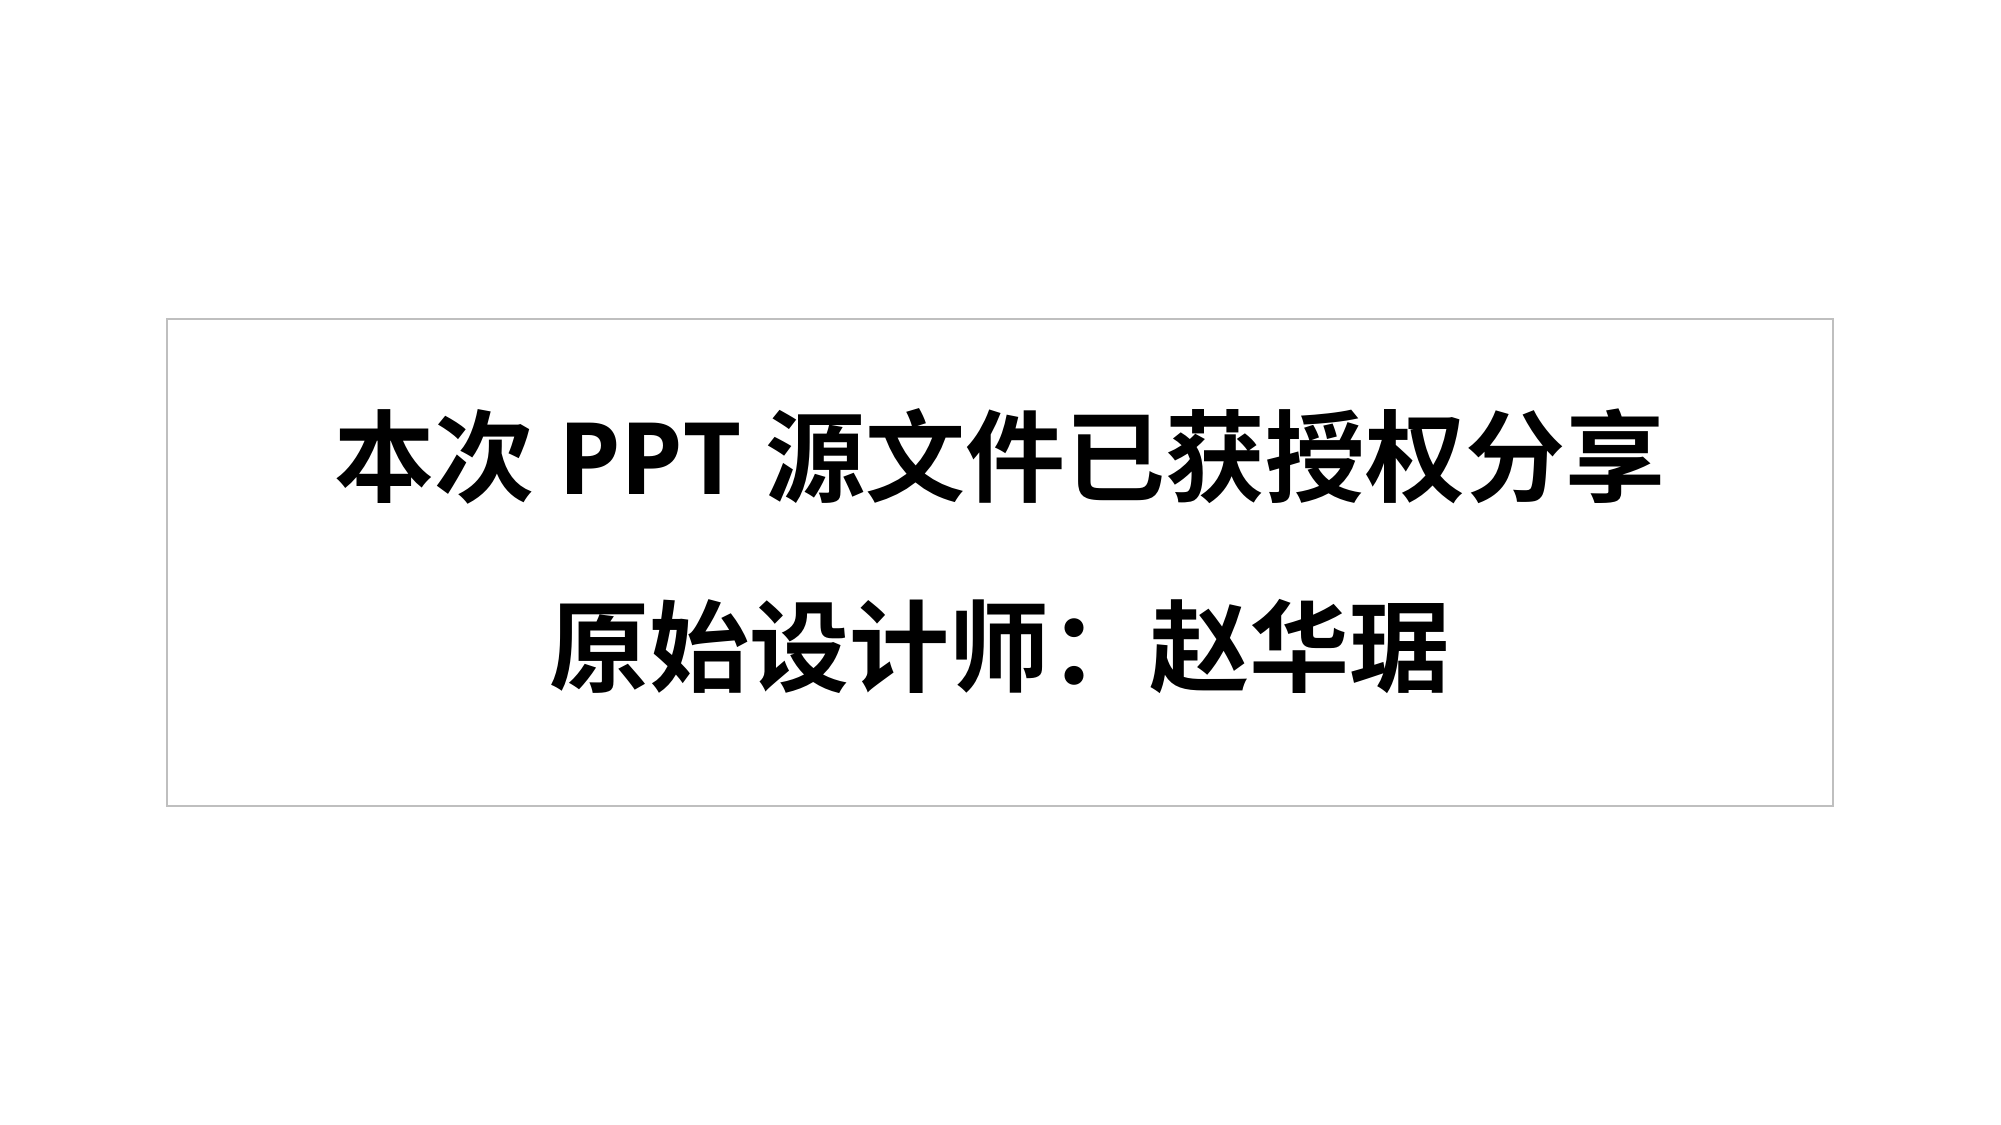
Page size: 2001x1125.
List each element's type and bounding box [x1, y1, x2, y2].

text_box [166, 318, 1834, 807]
